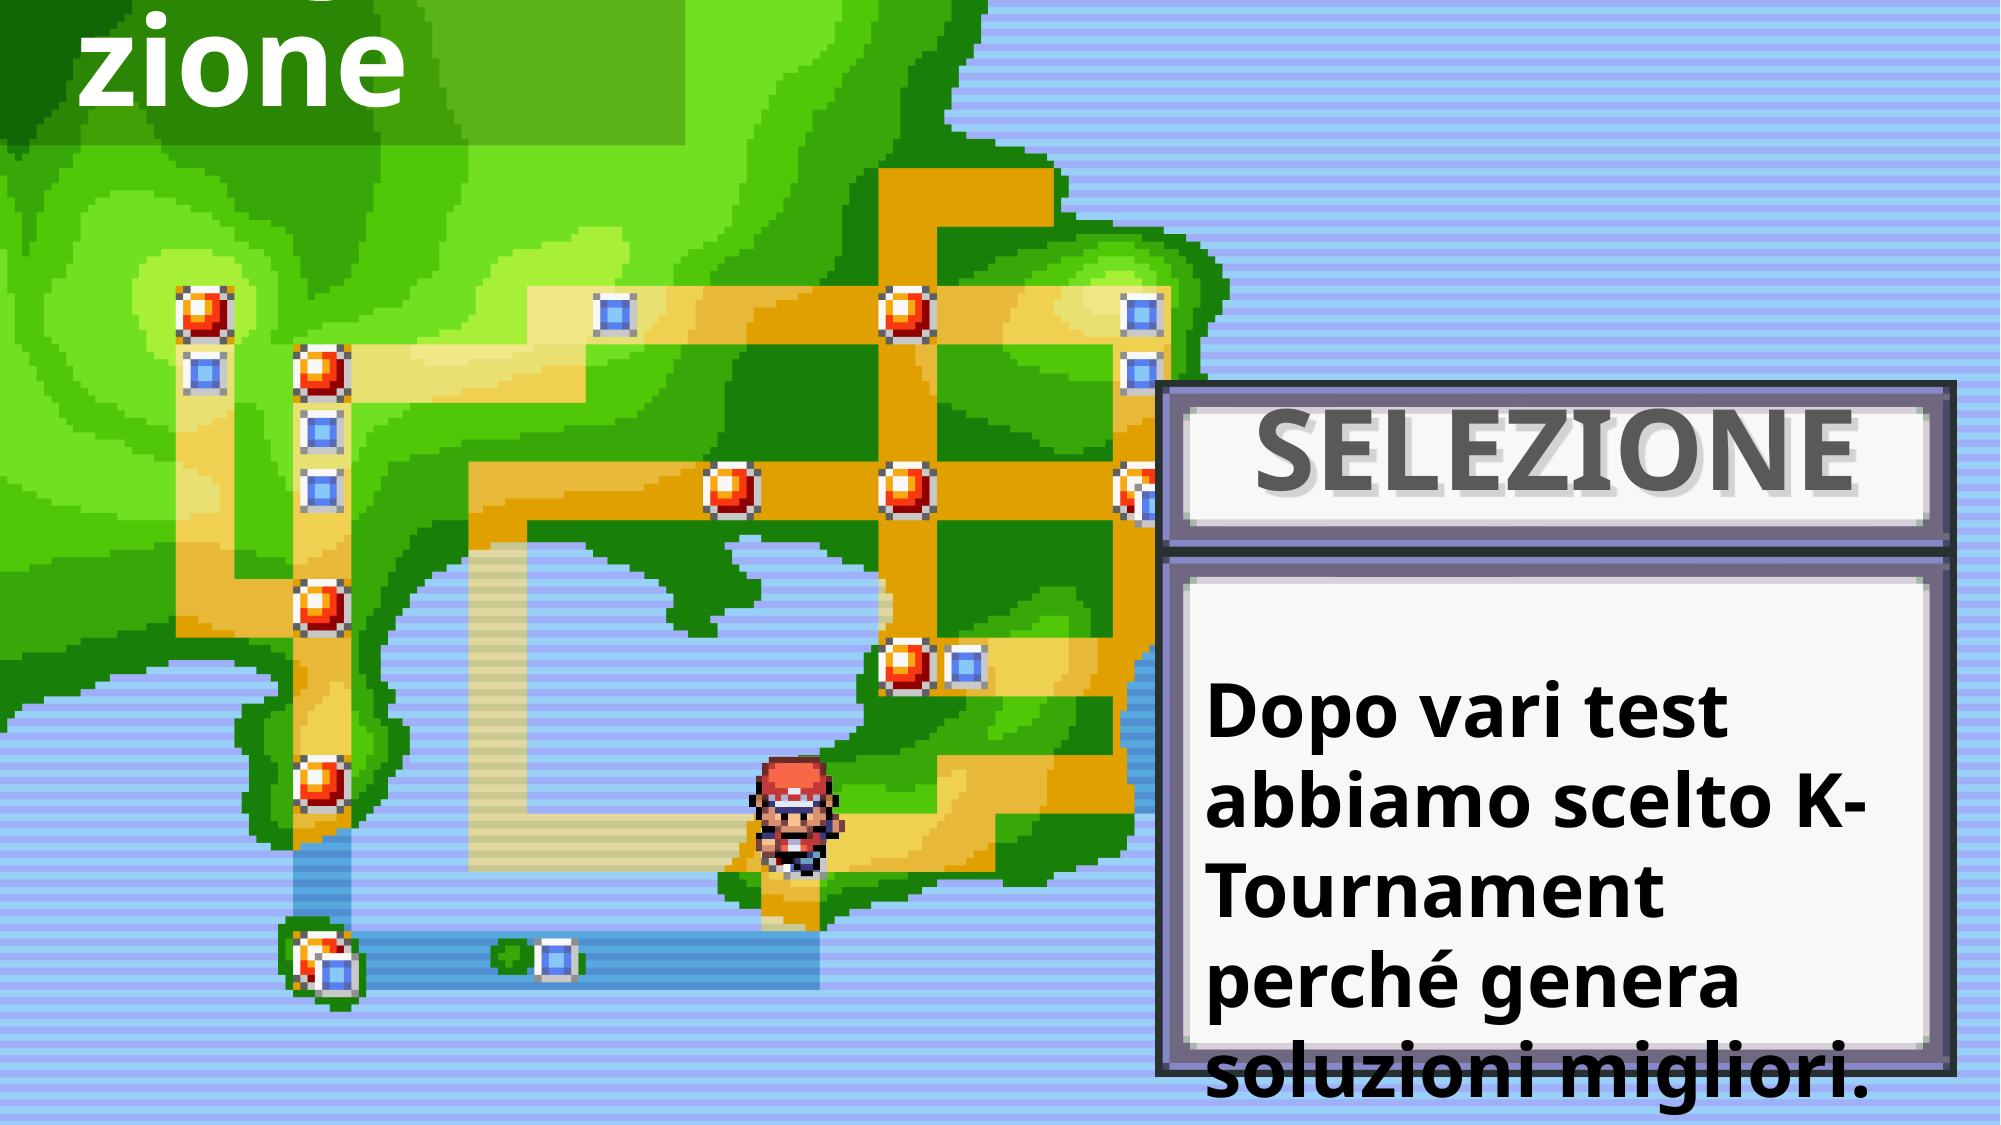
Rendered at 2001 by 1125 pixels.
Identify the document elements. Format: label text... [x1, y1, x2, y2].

list SELEZIONE [1191, 381, 1922, 528]
title Progettazione [0, 0, 686, 146]
picture [0, 0, 2001, 1125]
text_box Dopo vari test abbiamo scelto K-Tournament perché genera soluzioni migliori. [1189, 654, 1922, 1120]
